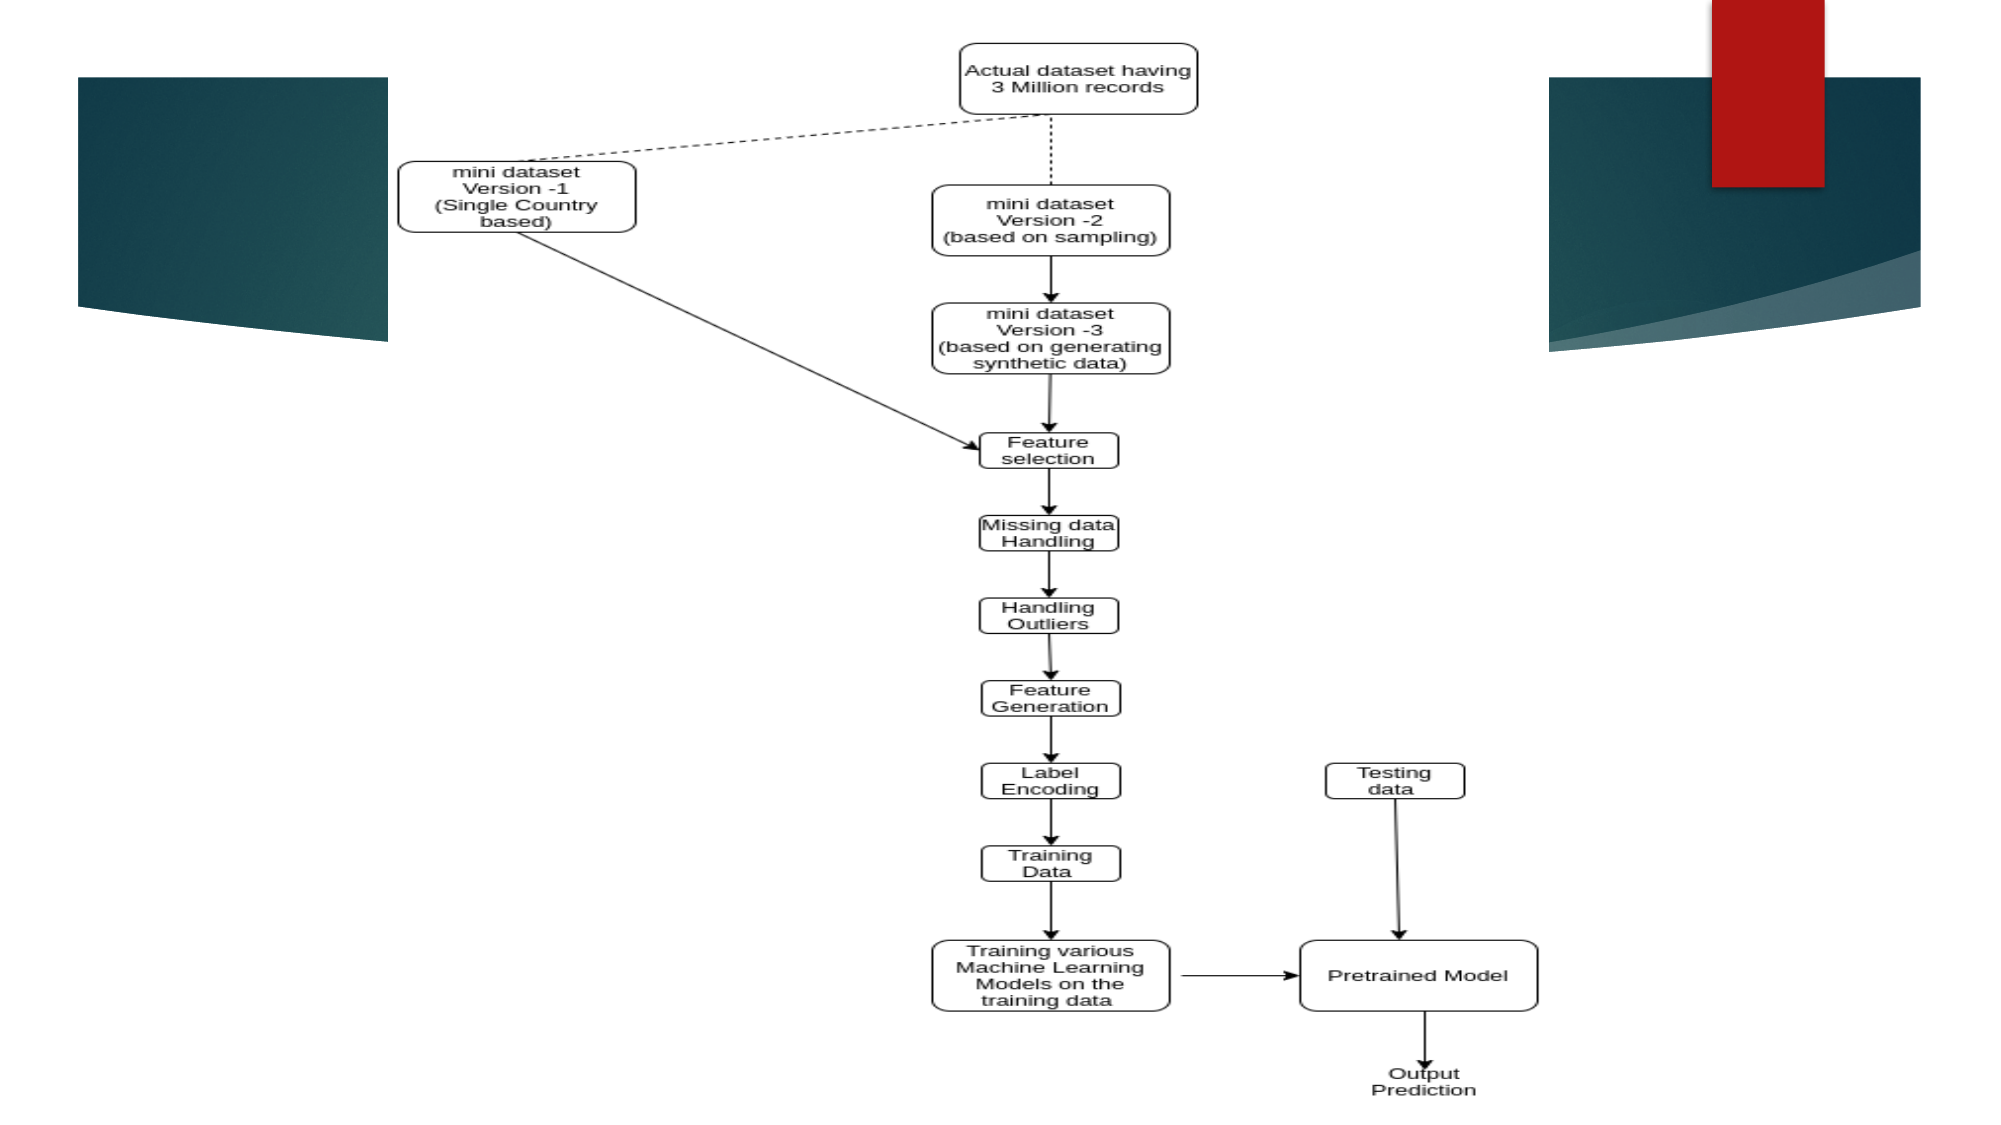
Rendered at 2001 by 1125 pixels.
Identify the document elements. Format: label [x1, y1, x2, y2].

picture [79, 37, 1920, 1106]
